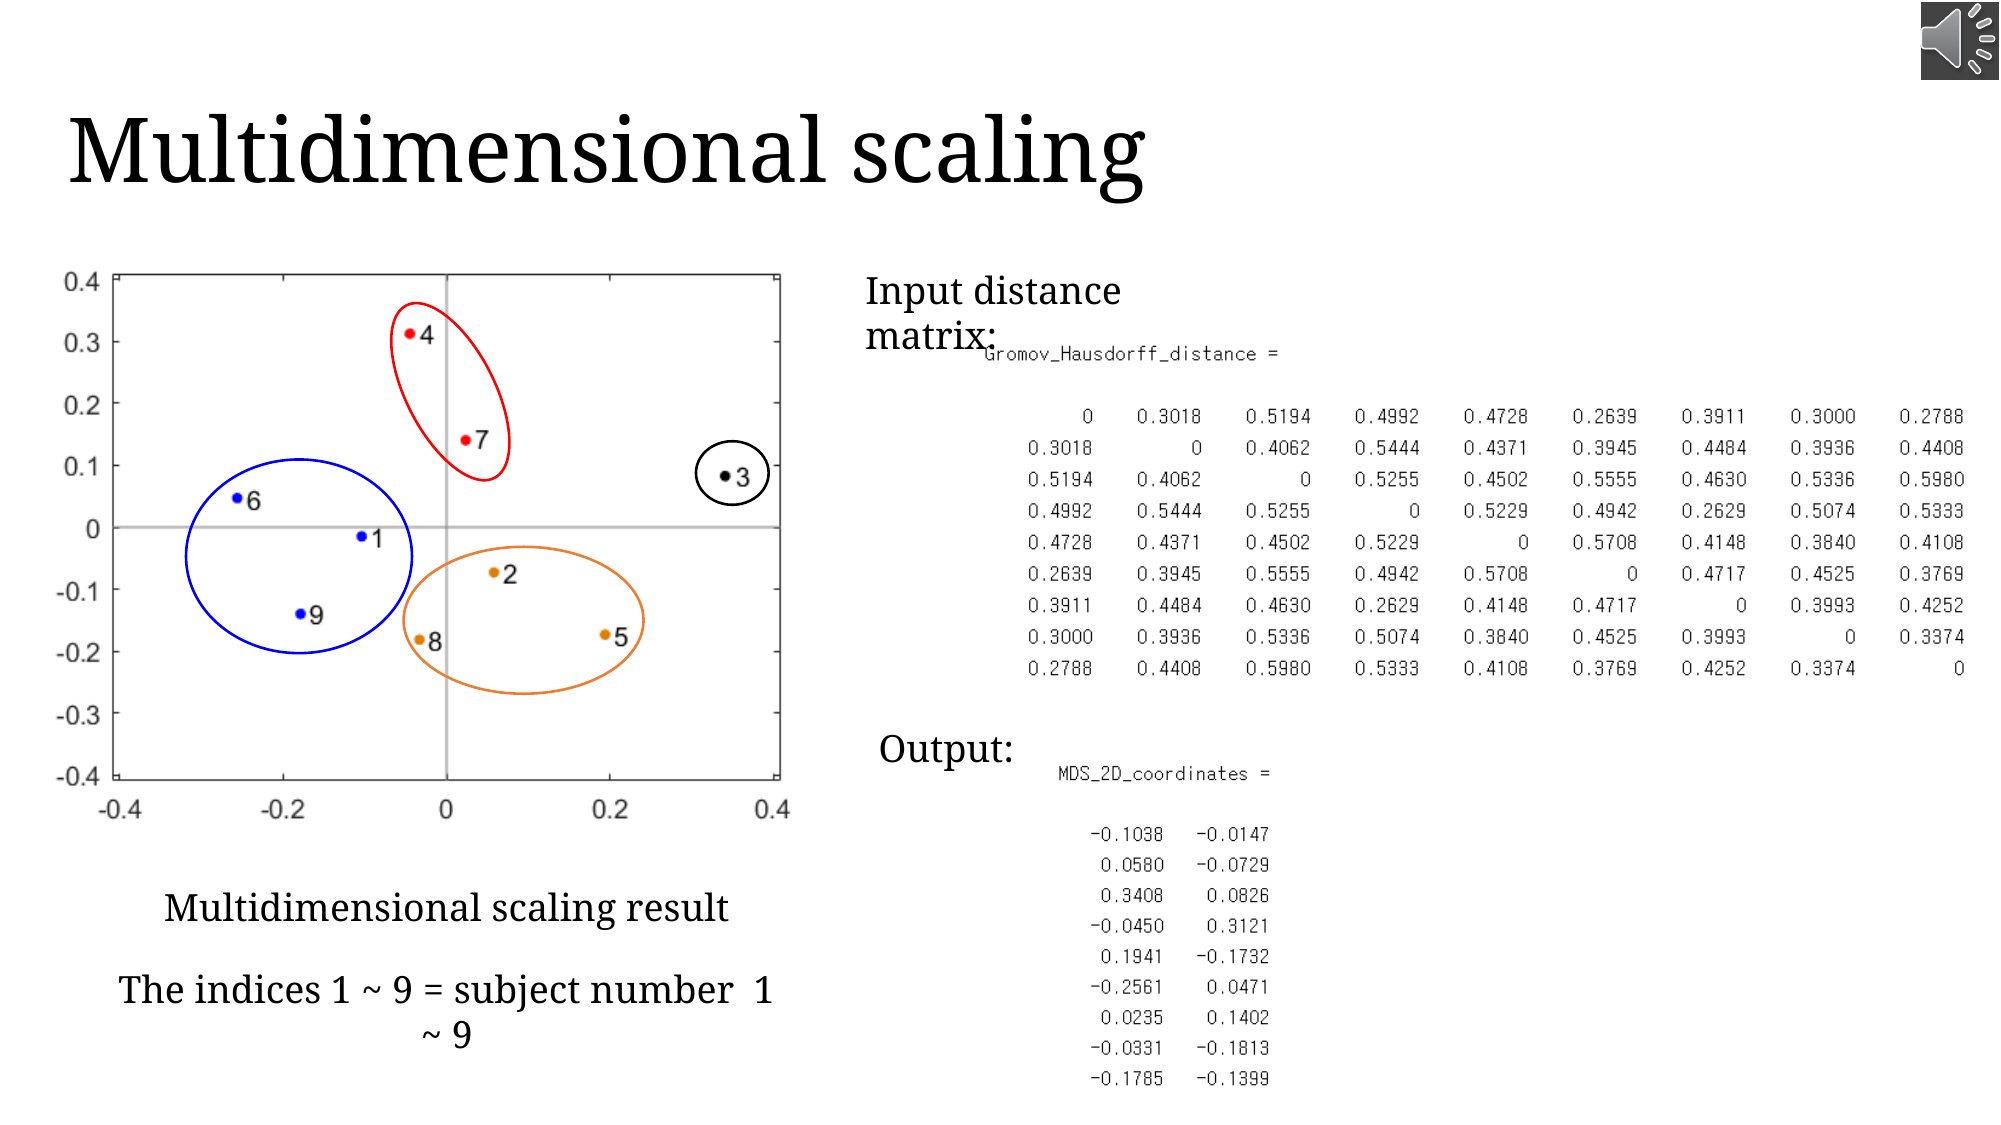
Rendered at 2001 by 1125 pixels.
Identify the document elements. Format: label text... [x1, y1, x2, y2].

picture [1919, 0, 2000, 81]
text_box Multidimensional scaling result [146, 876, 748, 937]
picture [1056, 752, 1314, 1110]
text_box Output: [864, 717, 1277, 778]
title Multidimensional scaling [52, 96, 1948, 209]
picture [982, 335, 2000, 703]
picture [0, 227, 864, 850]
text_box The indices 1 ~ 9 = subject number 1 ~ 9 [90, 958, 804, 1064]
text_box Input distance matrix: [864, 259, 1264, 365]
